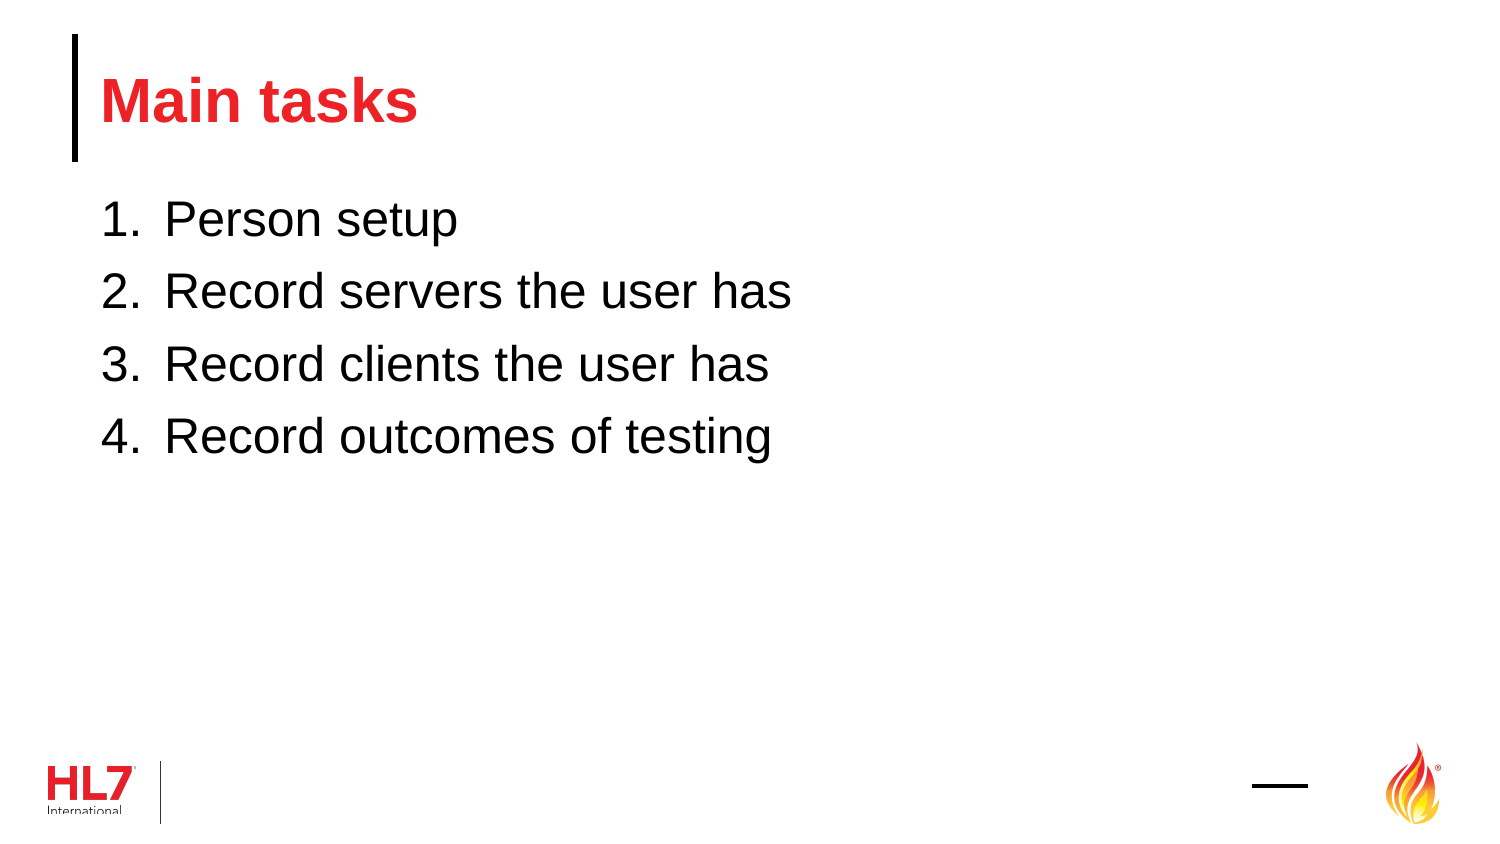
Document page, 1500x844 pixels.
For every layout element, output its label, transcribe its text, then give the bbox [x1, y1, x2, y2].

title Main tasks [100, 33, 1451, 163]
picture [48, 766, 136, 814]
picture [1386, 742, 1441, 824]
list Person setup Record servers the user has Record clients the user has Record outcomes of testing [100, 186, 1451, 740]
